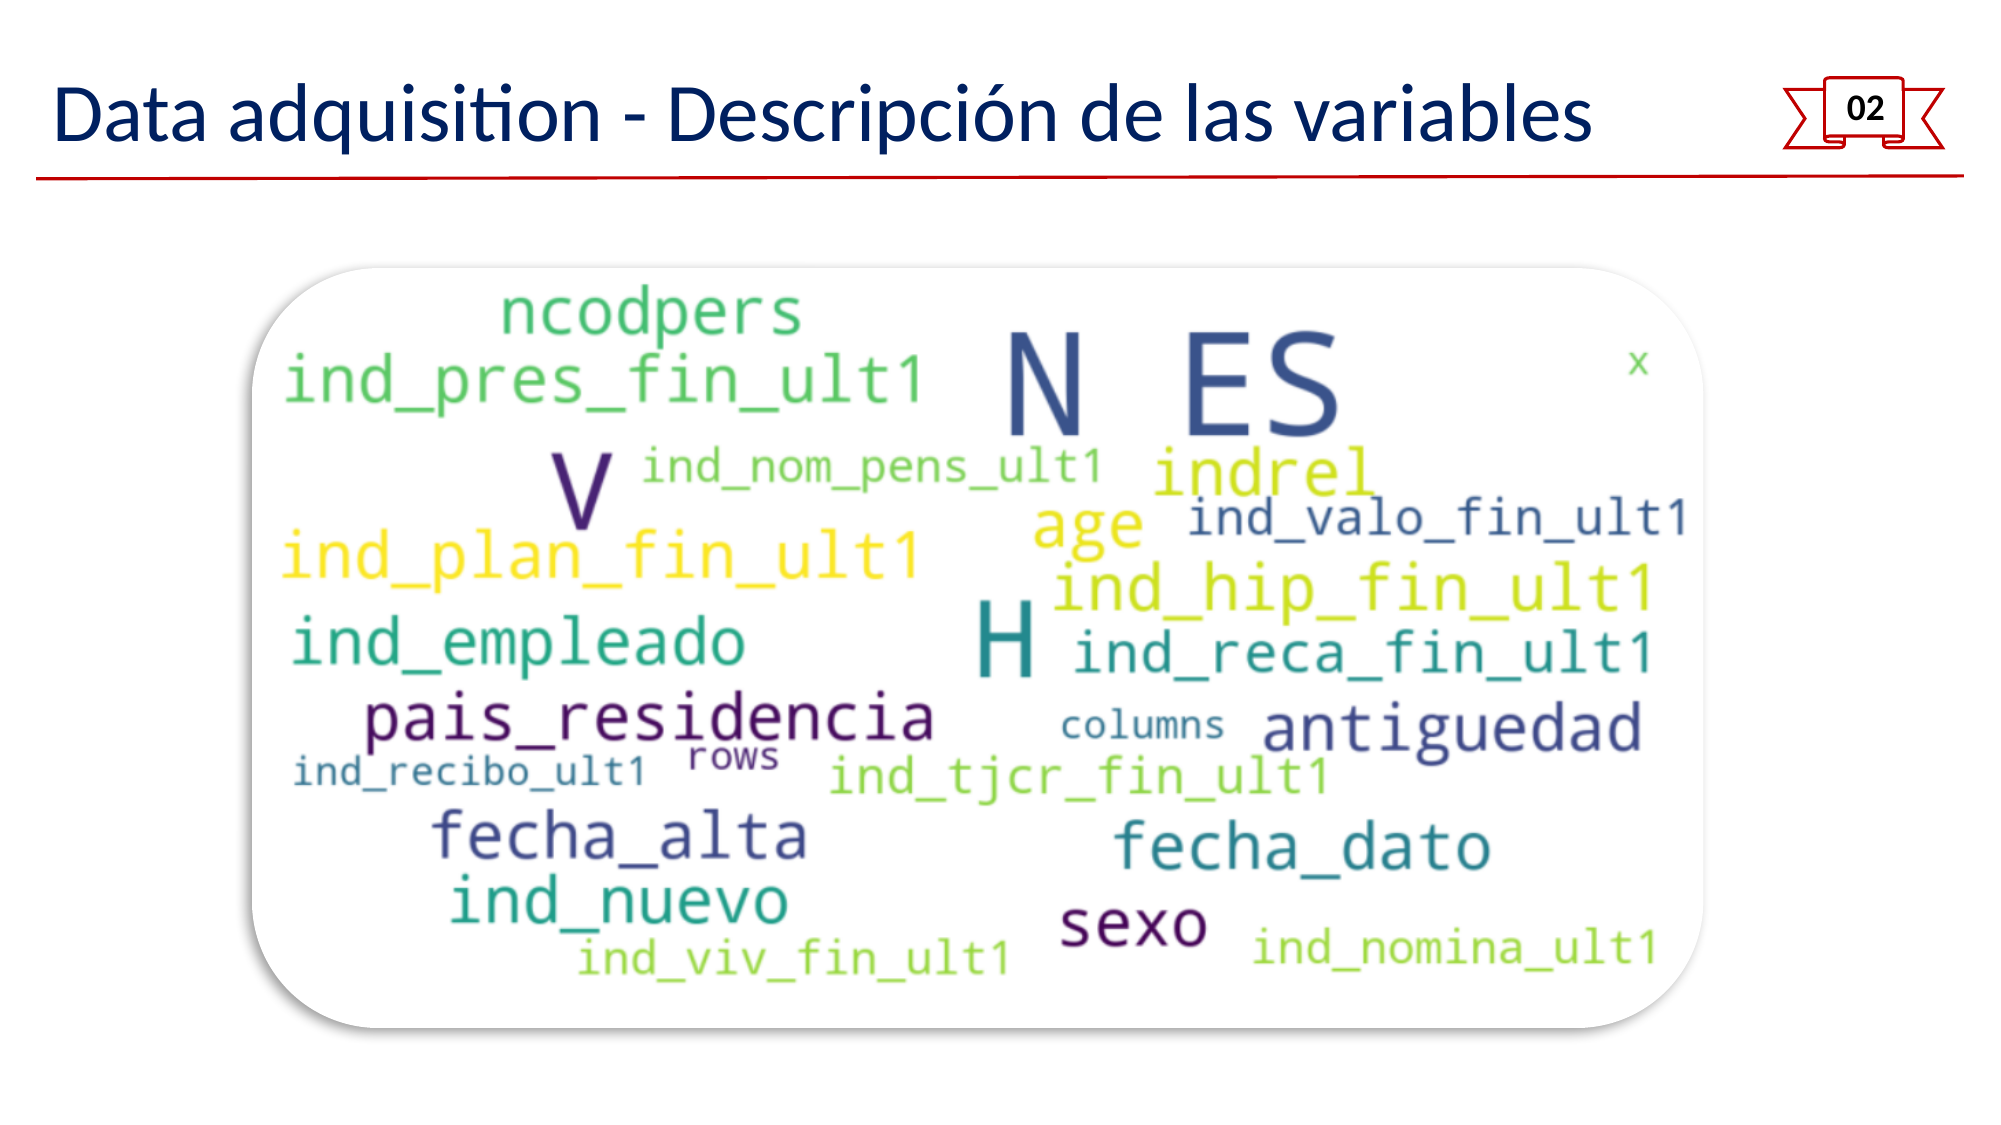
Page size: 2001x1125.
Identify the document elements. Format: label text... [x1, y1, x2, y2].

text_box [35, 175, 1964, 179]
title Data adquisition - Descripción de las variables [37, 61, 1763, 167]
text_box [1783, 76, 1945, 149]
text_box 02 [1832, 75, 1904, 135]
picture [251, 268, 1704, 1029]
